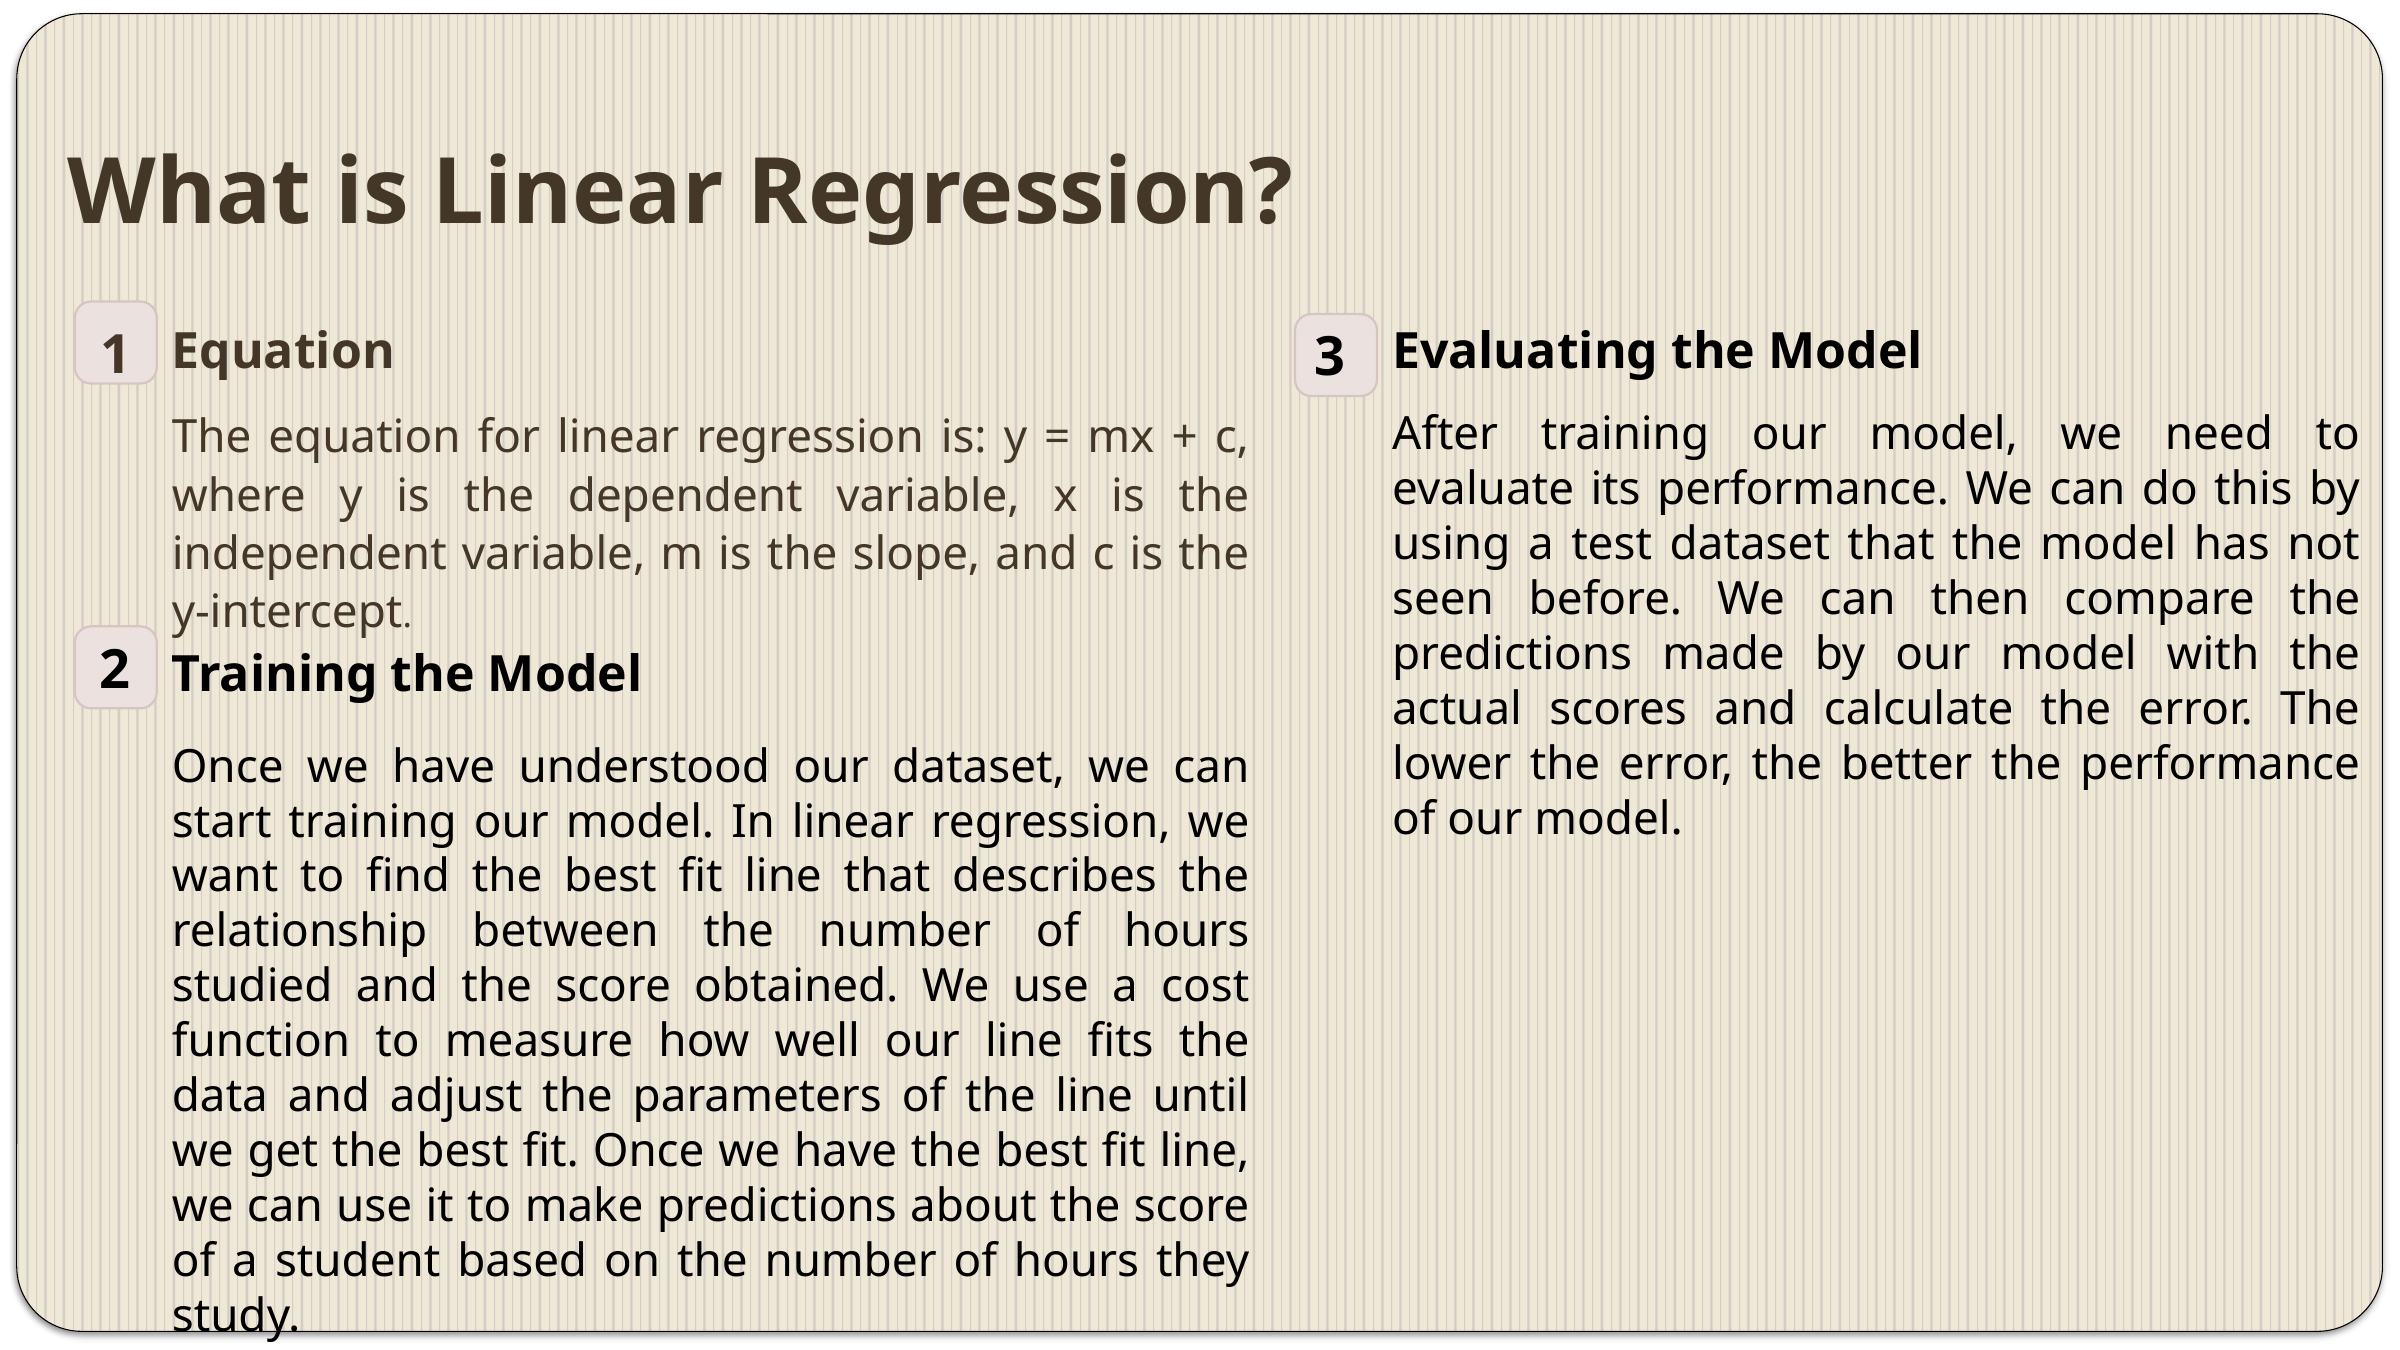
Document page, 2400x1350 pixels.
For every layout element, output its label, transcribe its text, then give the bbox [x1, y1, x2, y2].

text_box [74, 627, 157, 709]
text_box 1 [101, 308, 130, 377]
text_box What is Linear Regression? [52, 120, 1092, 234]
text_box Training the Model Once we have understood our dataset, we can start training our model. In linear regression, we want to find the best fit line that describes the relationship between the number of hours studied and the score obtained. We use a cost function to measure how well our line fits the data and adjust the parameters of the line until we get the best fit. Once we have the best fit line, we can use it to make predictions about the score of a student based on the number of hours they study. [156, 633, 1265, 1350]
text_box The equation for linear regression is: y = mx + c, where y is the dependent variable, x is the independent variable, m is the slope, and c is the y-intercept. [156, 396, 1265, 571]
text_box [1155, 536, 1376, 771]
text_box [1294, 319, 1299, 391]
text_box 3 [1299, 313, 1377, 394]
text_box Equation [156, 313, 522, 371]
text_box [74, 301, 157, 384]
text_box 2 [84, 626, 147, 707]
text_box [1265, 443, 1376, 501]
text_box Evaluating the Model After training our model, we need to evaluate its performance. We can do this by using a test dataset that the model has not seen before. We can then compare the predictions made by our model with the actual scores and calculate the error. The lower the error, the better the performance of our model. [1376, 311, 2376, 899]
